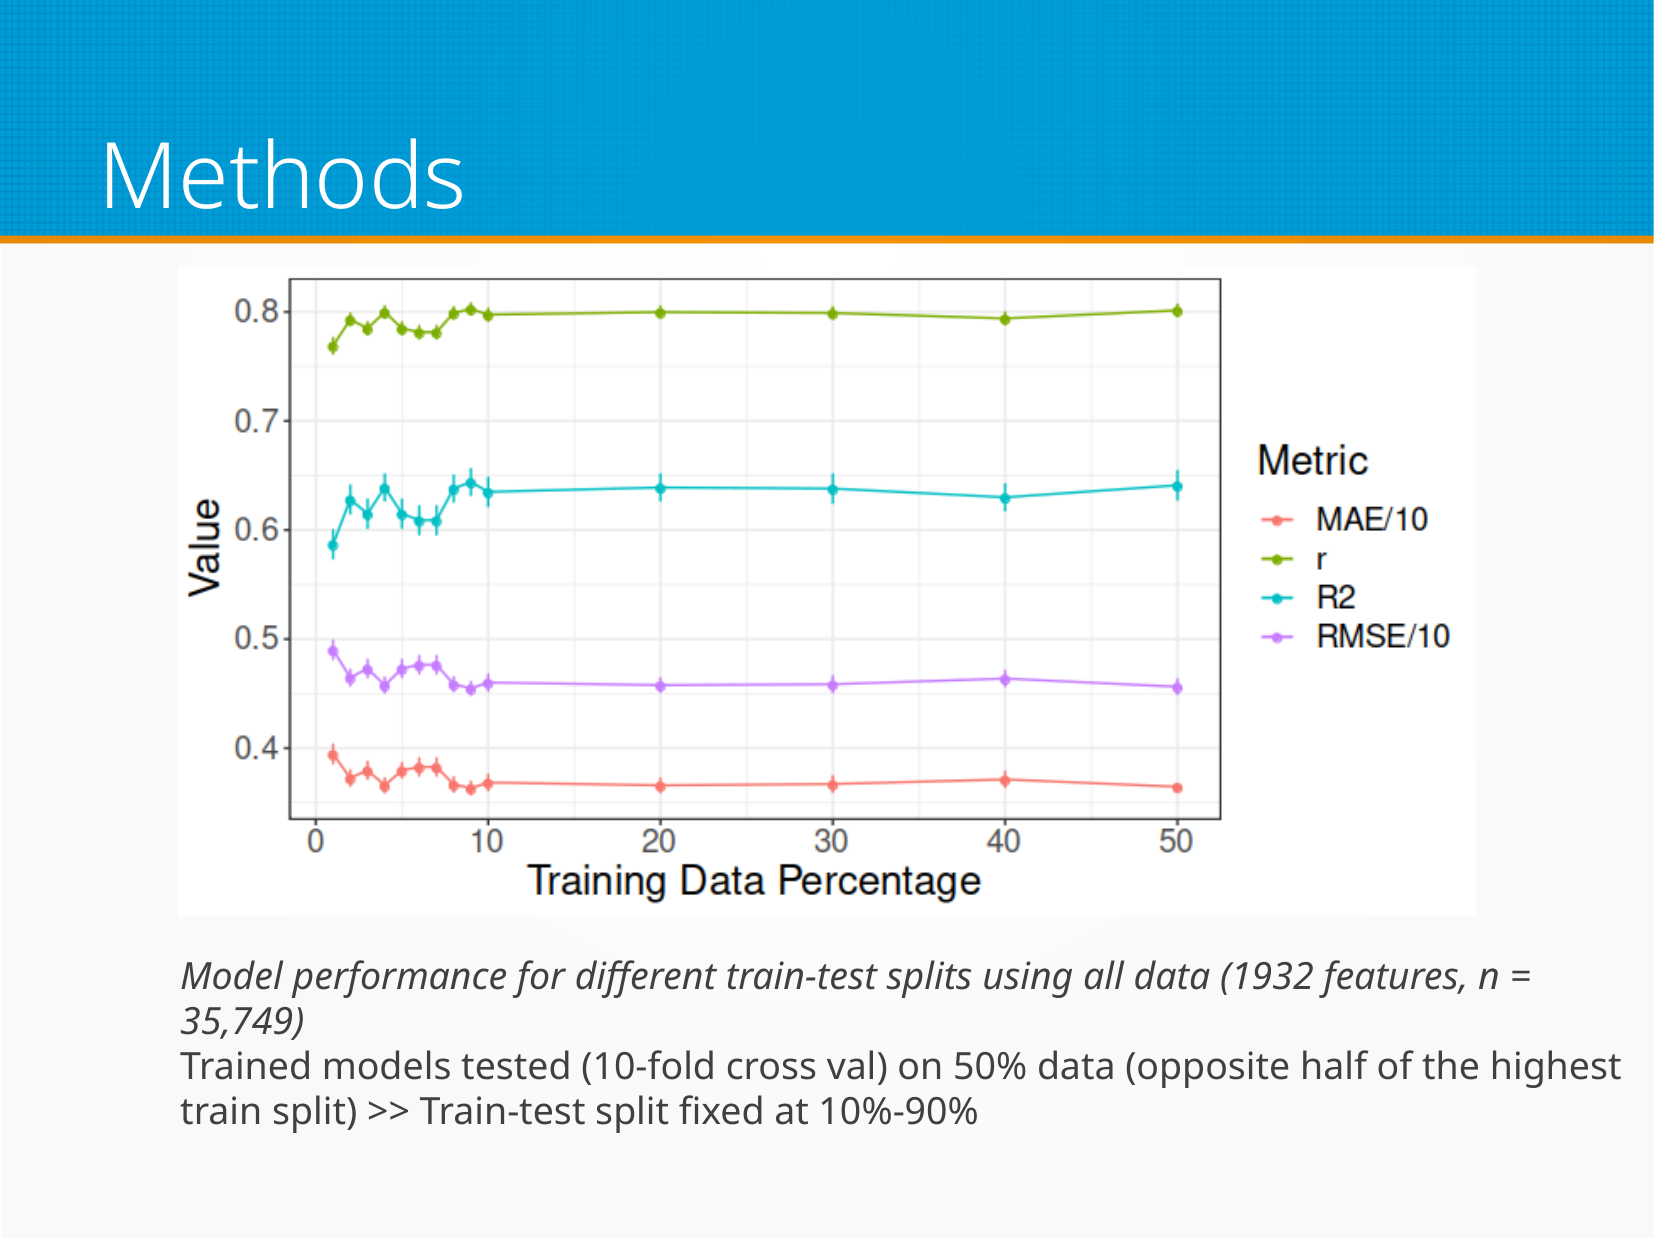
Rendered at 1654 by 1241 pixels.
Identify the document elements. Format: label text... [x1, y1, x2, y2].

title Methods [98, 19, 1654, 227]
picture [0, 236, 1654, 1241]
text_box Model performance for different train-test splits using all data (1932 features, n = 35,749) Trained models tested (10-fold cross val) on 50% data (opposite half of the highest train split) >> Train-test split fixed at 10%-90% [165, 944, 1654, 1091]
